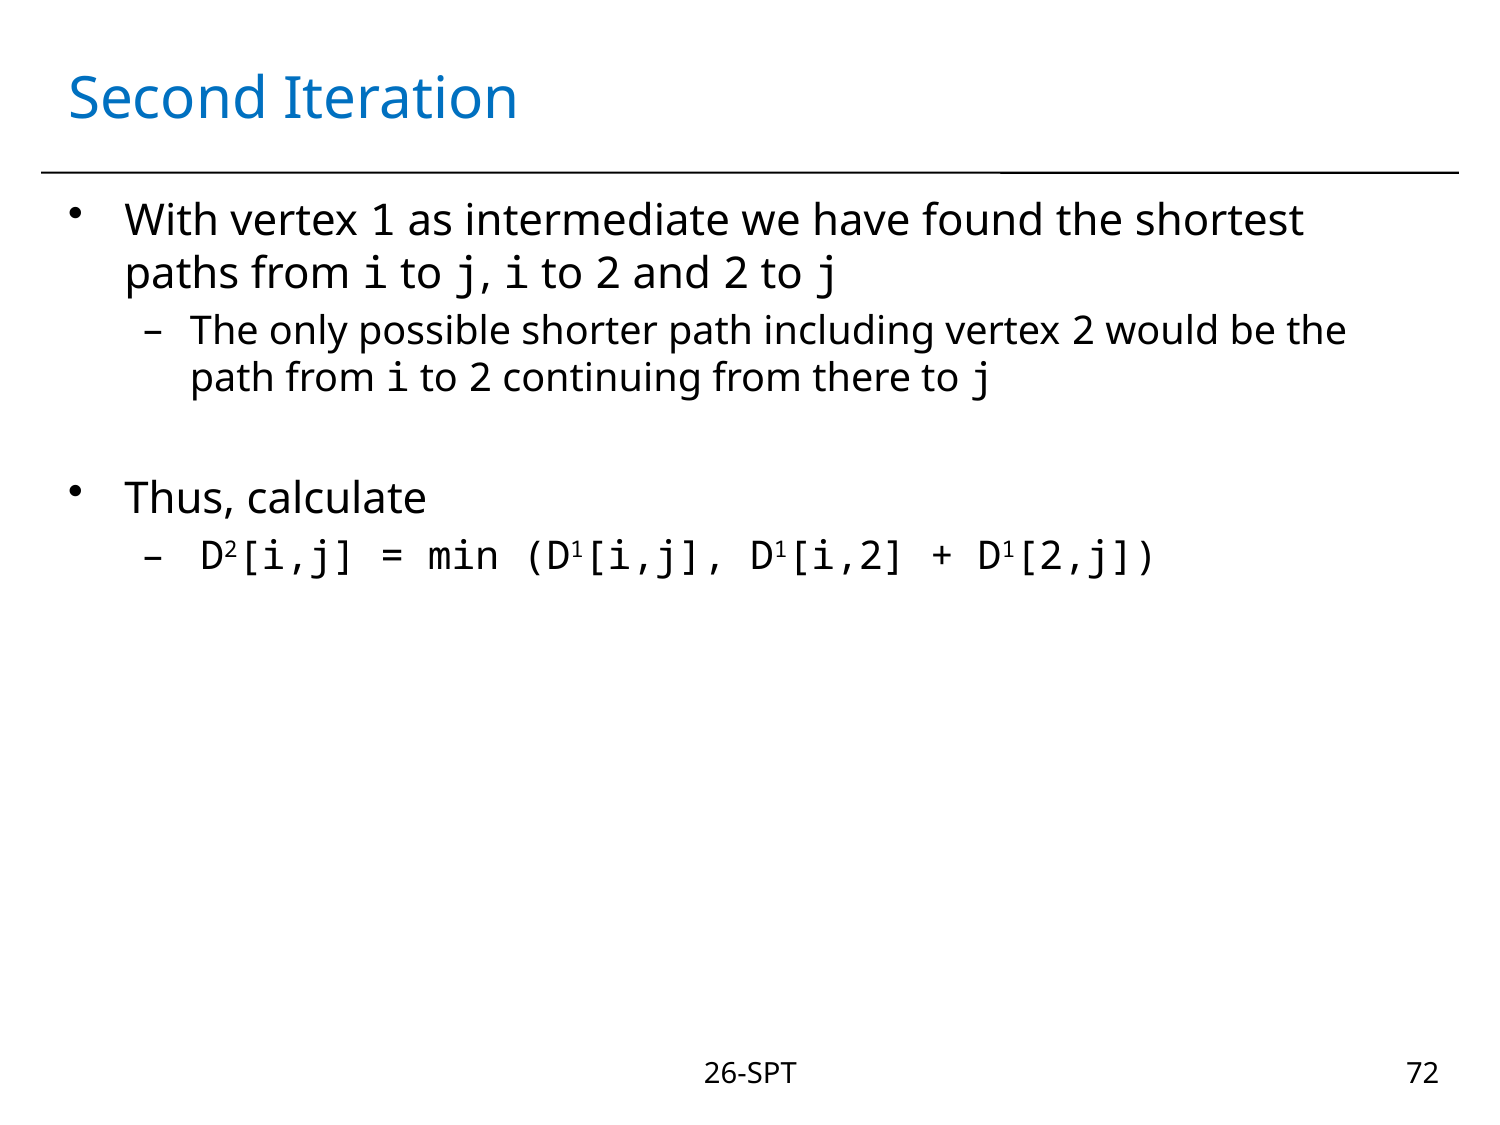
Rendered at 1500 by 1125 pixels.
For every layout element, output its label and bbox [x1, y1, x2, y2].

footer [502, 1046, 999, 1125]
title [52, 30, 1448, 159]
slide_number [1104, 1046, 1455, 1125]
list [52, 184, 1448, 1024]
